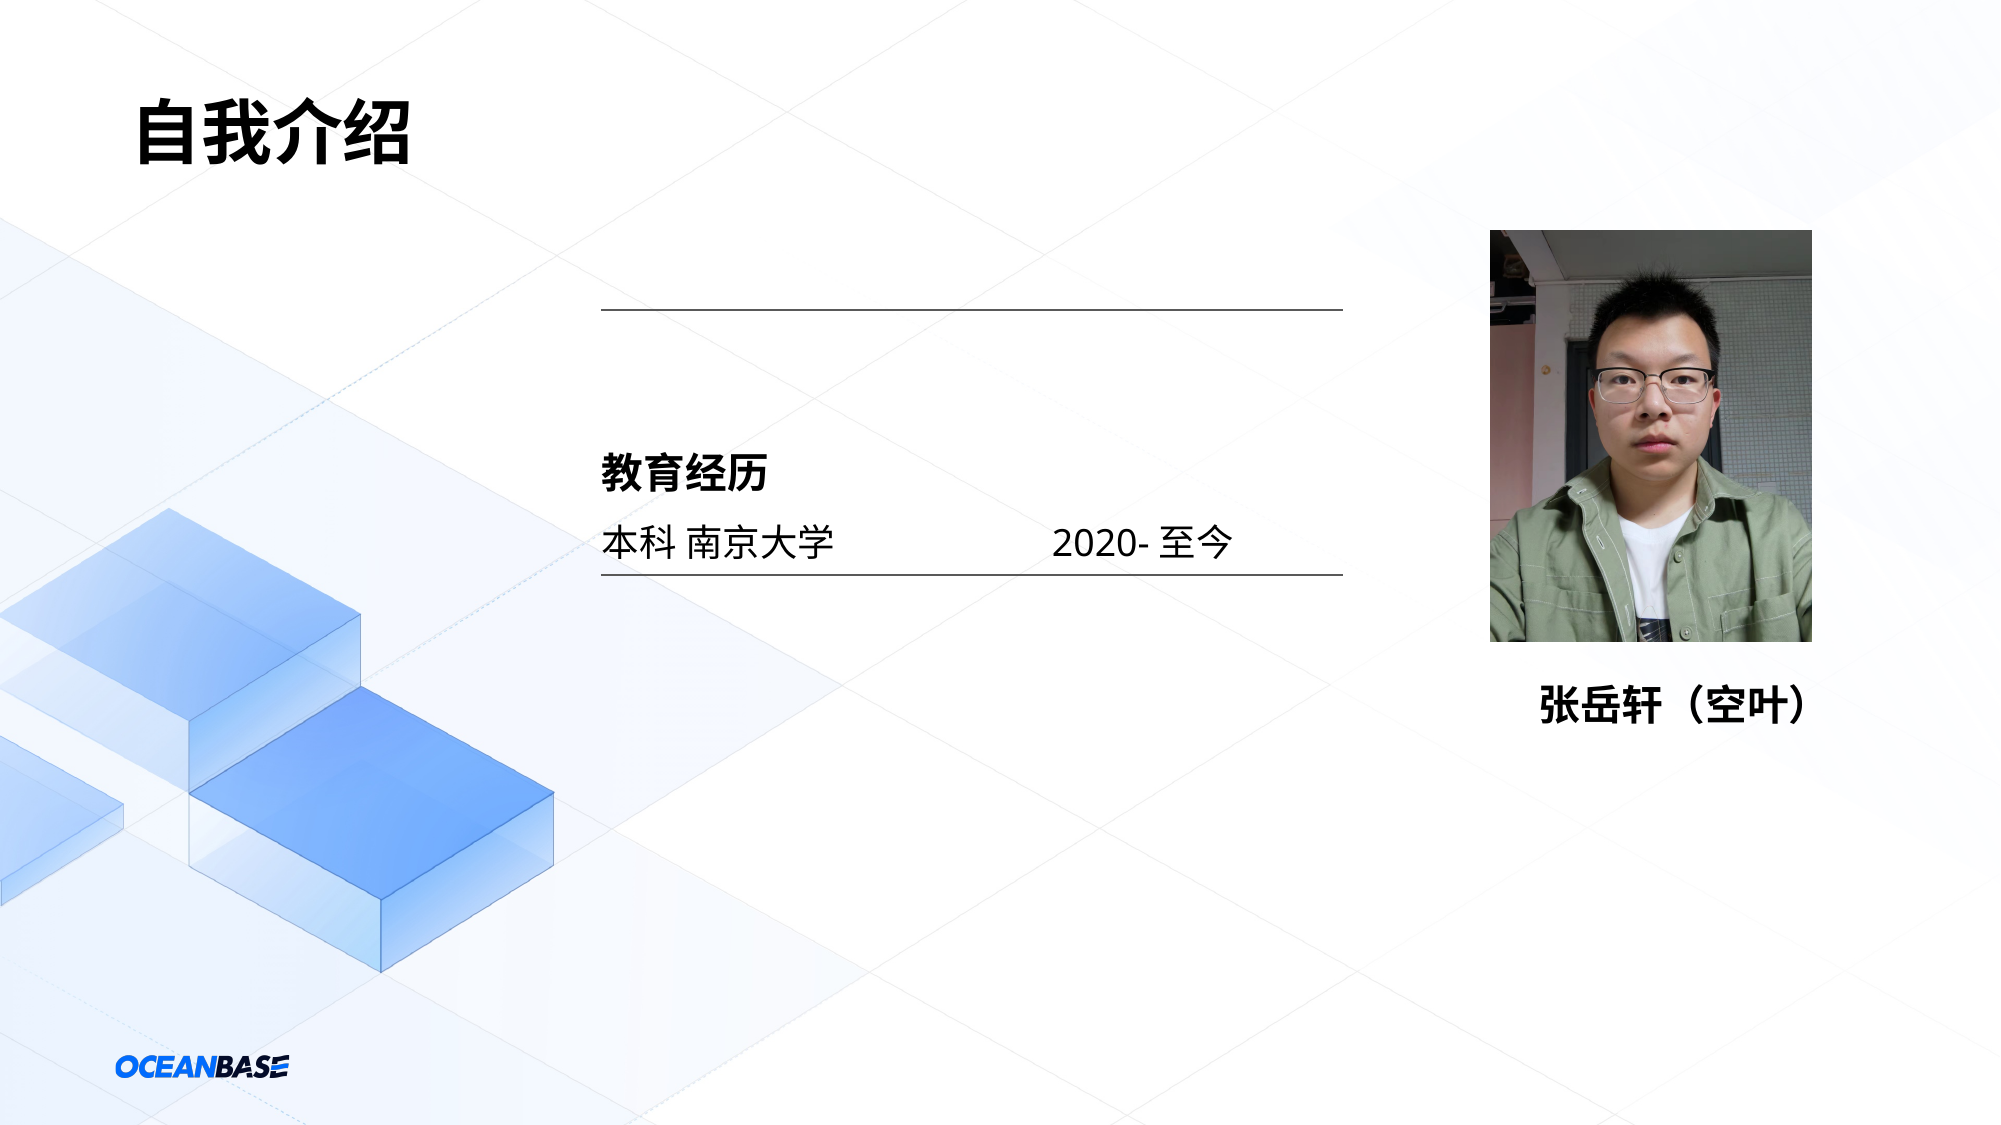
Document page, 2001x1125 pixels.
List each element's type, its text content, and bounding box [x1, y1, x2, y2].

text_box 教育经历 本科 南京大学 2020-至今 [586, 188, 1377, 798]
picture [0, 0, 2000, 1125]
title 自我介绍 [115, 73, 1884, 187]
text_box 张岳轩（空叶） [1466, 671, 1903, 736]
